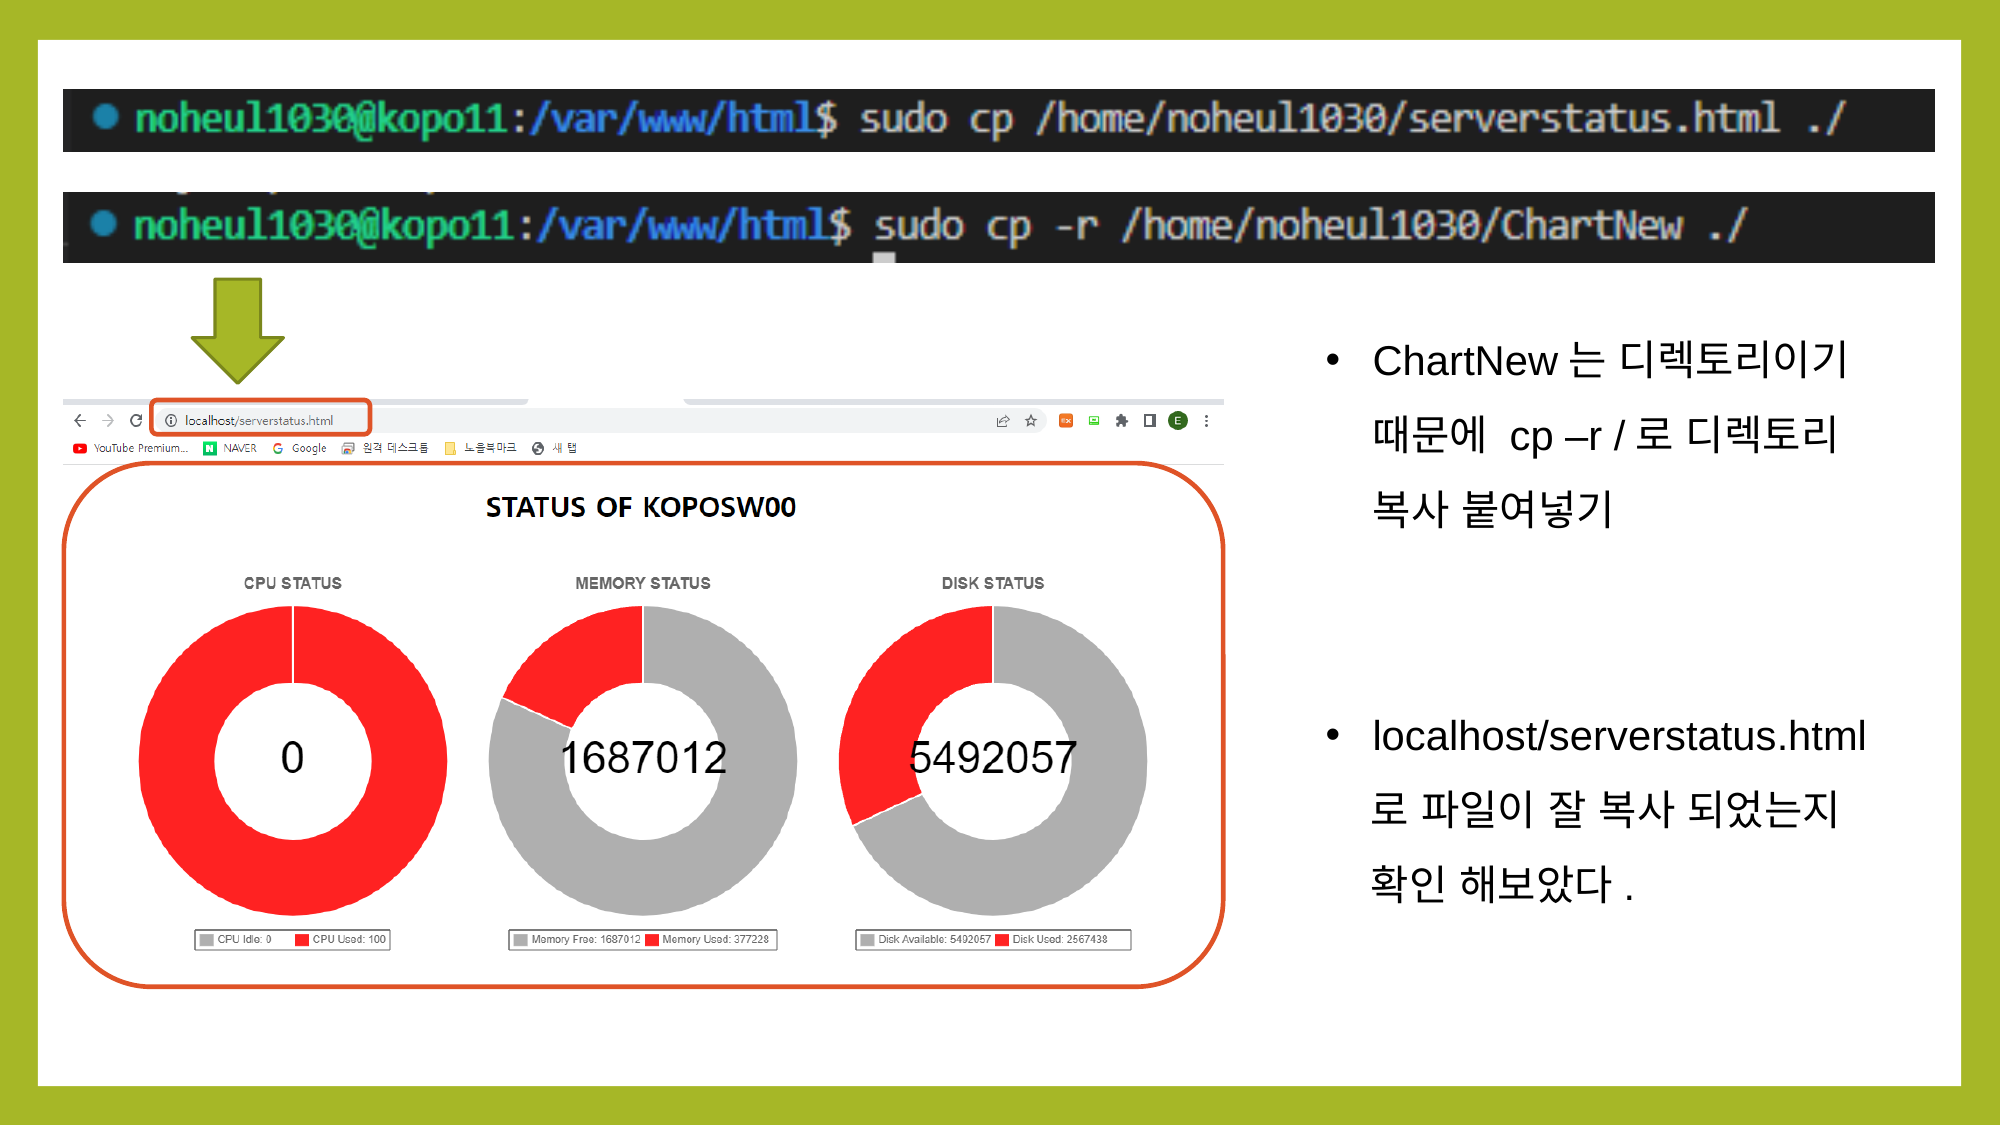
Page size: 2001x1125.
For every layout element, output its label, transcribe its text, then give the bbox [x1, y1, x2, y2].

picture [63, 191, 1935, 263]
picture [63, 89, 1935, 153]
text_box [190, 277, 285, 385]
picture [63, 399, 1224, 1054]
text_box ChartNew는 디렉토리이기 때문에 cp –r /로 디렉토리 복사 붙여넣기 localhost/serverstatus.html 로 파일이 잘 복사 되었는지 확인 해보았다. [1310, 301, 1935, 917]
